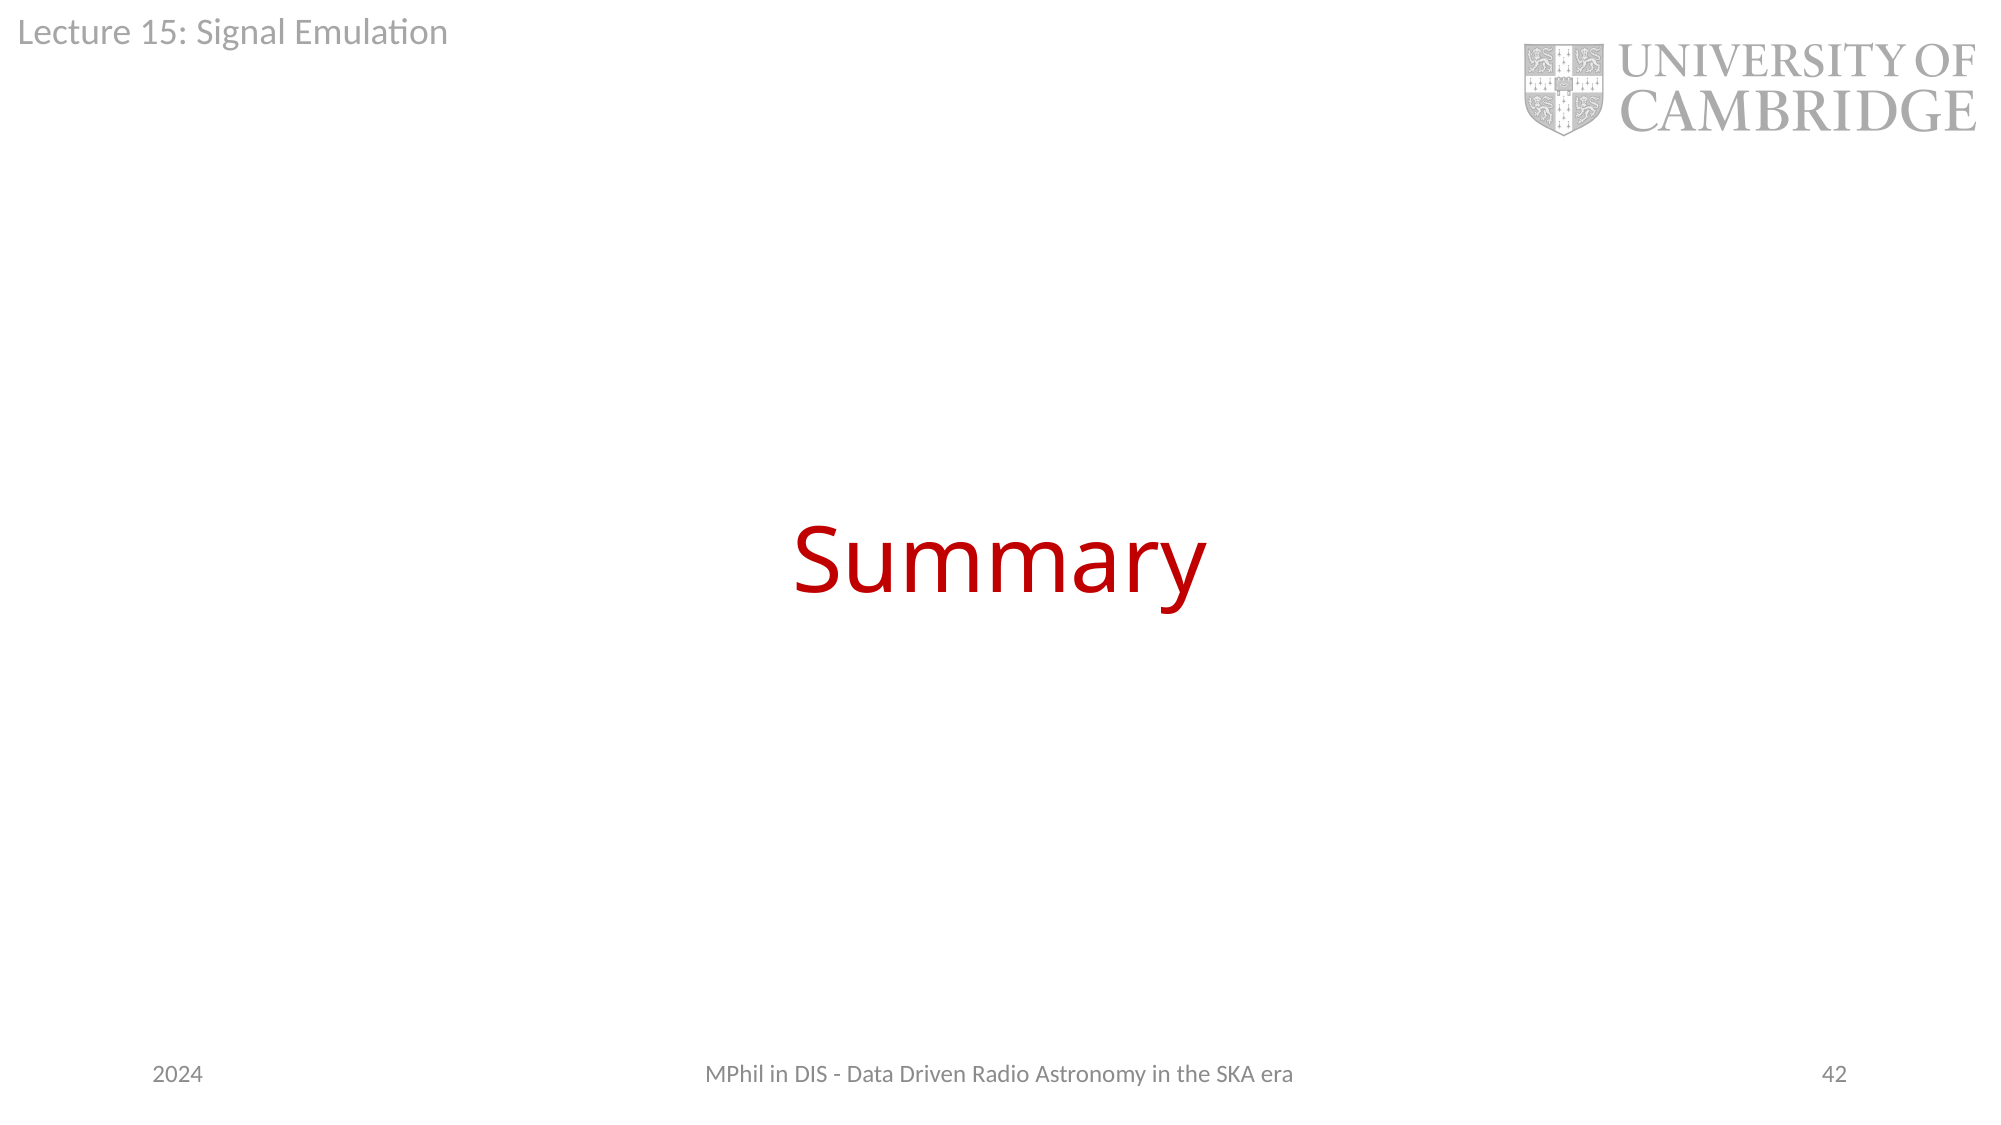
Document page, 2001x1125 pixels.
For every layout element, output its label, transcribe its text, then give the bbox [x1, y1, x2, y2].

slide_number 42 [1412, 1042, 1863, 1103]
slide_number 2024 [137, 1042, 588, 1103]
footer MPhil in DIS - Data Driven Radio Astronomy in the SKA era [662, 1042, 1338, 1103]
title Summary [137, 453, 1863, 672]
